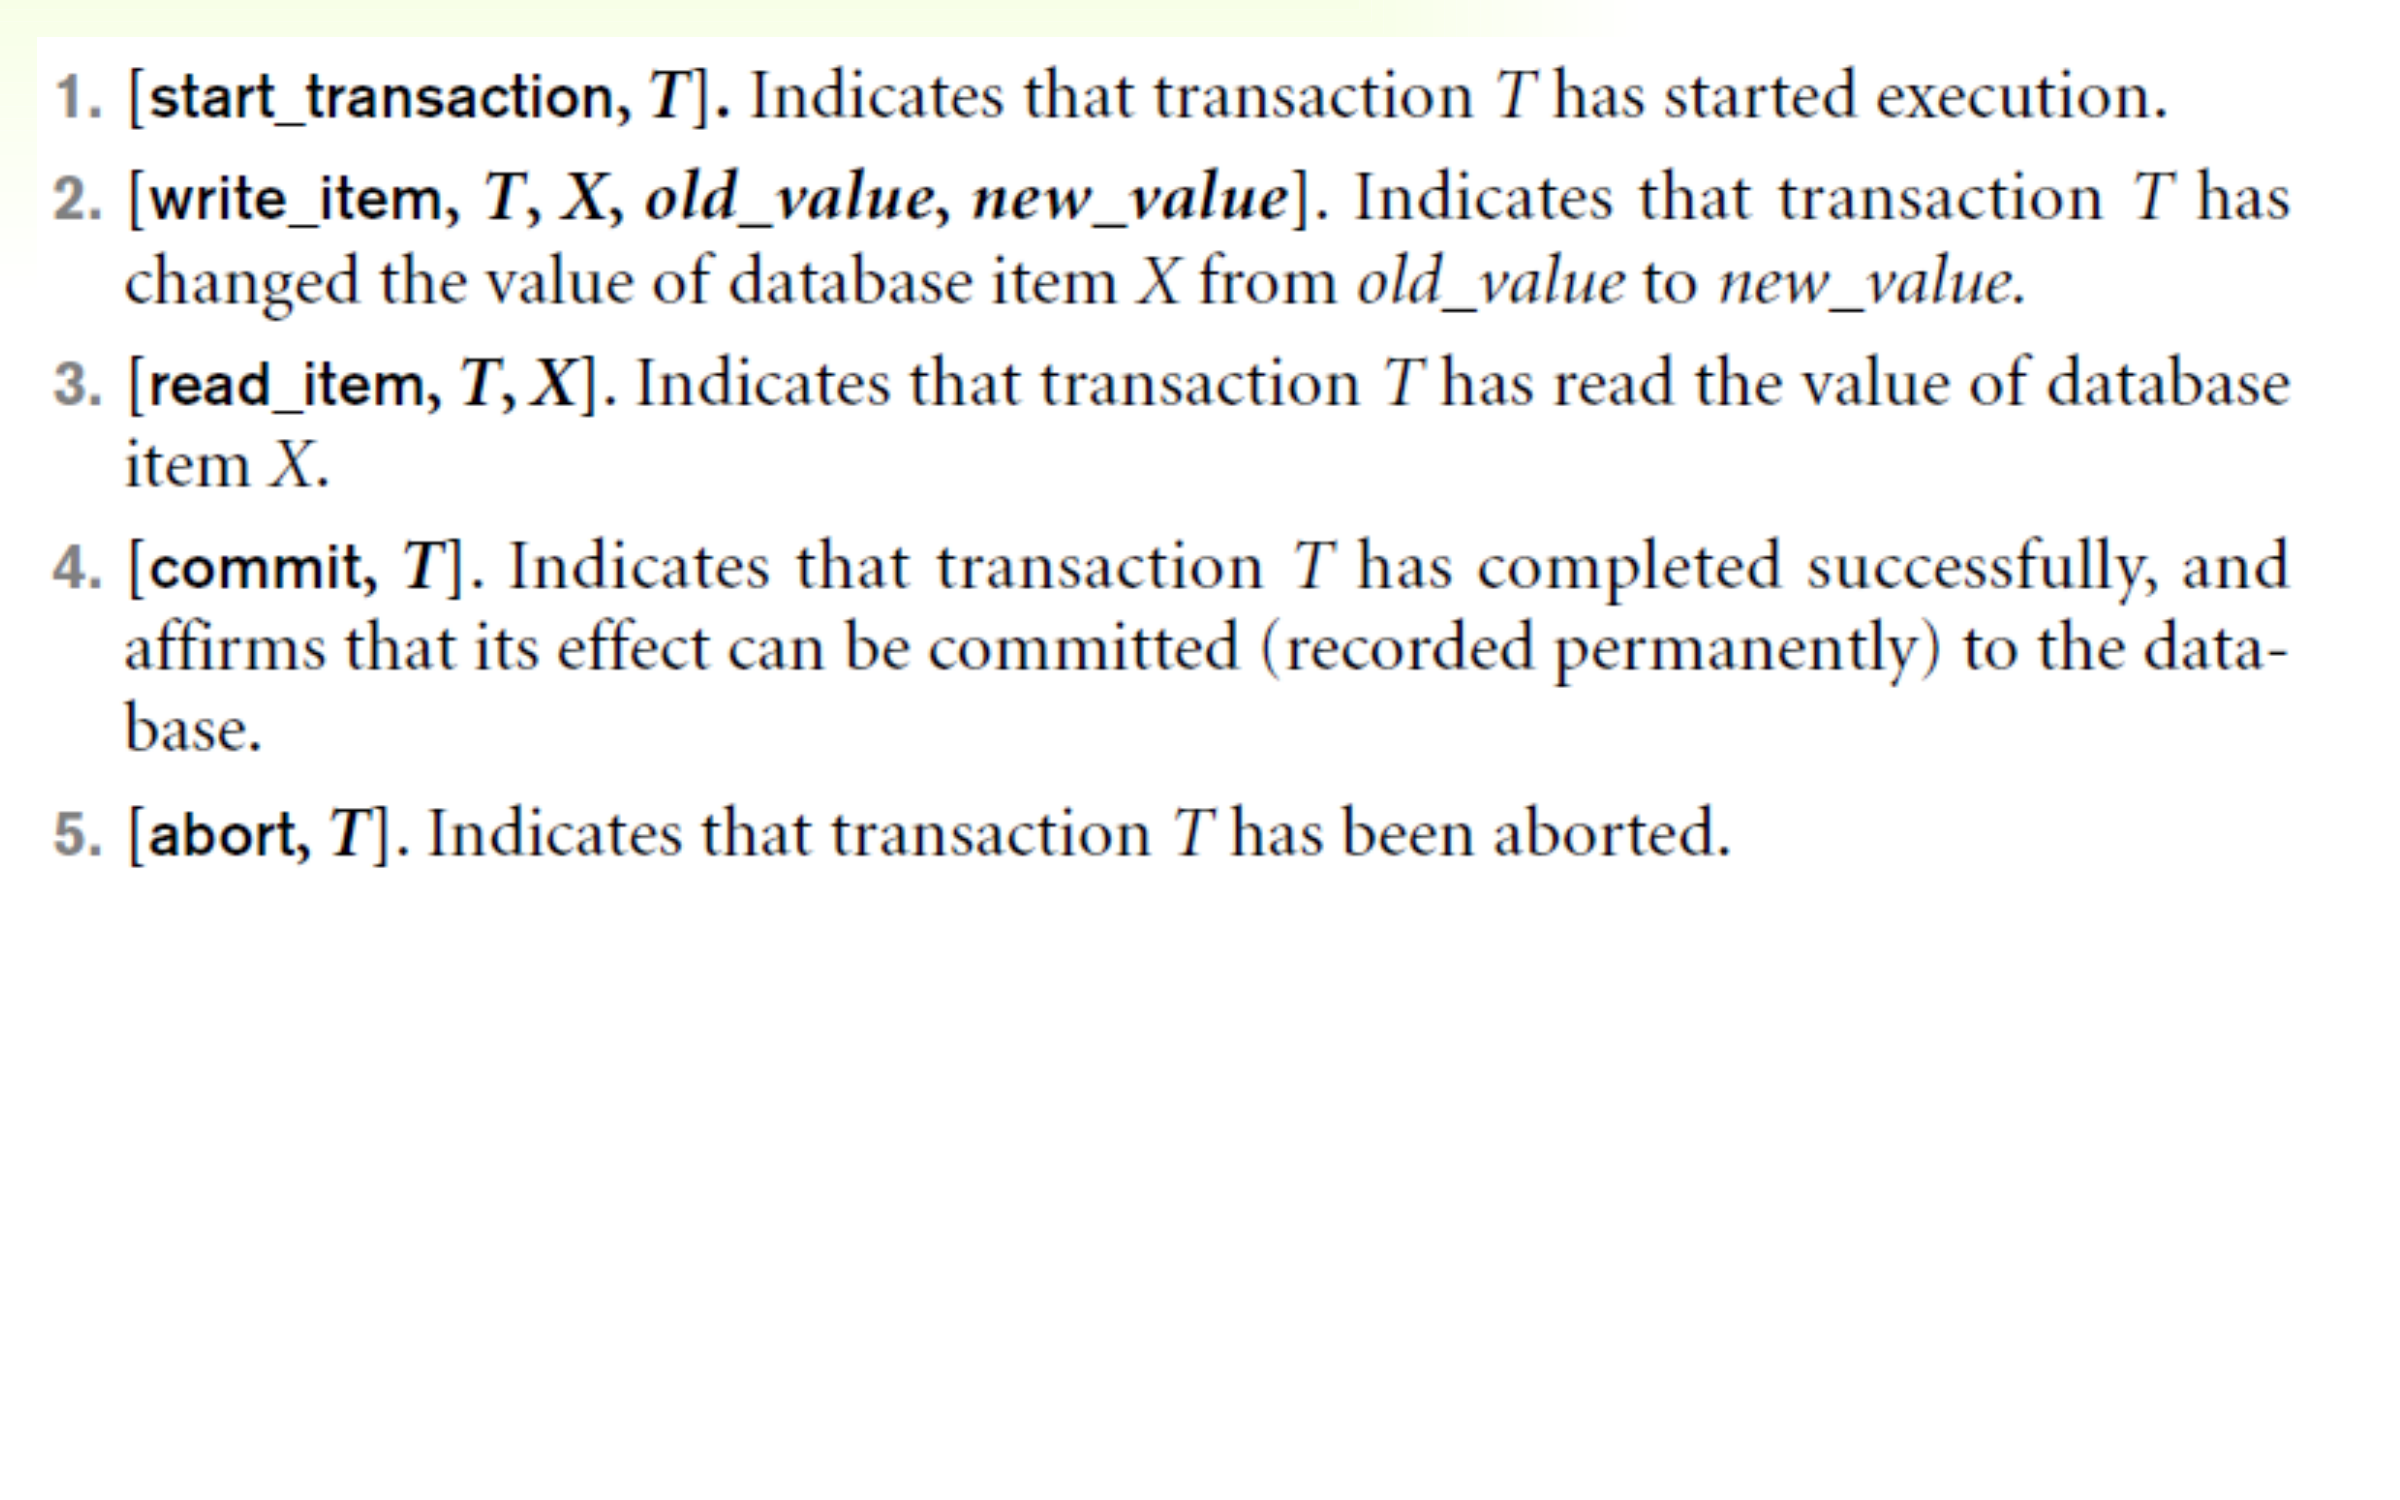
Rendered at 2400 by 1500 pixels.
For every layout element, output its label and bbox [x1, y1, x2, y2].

picture [37, 37, 2338, 901]
